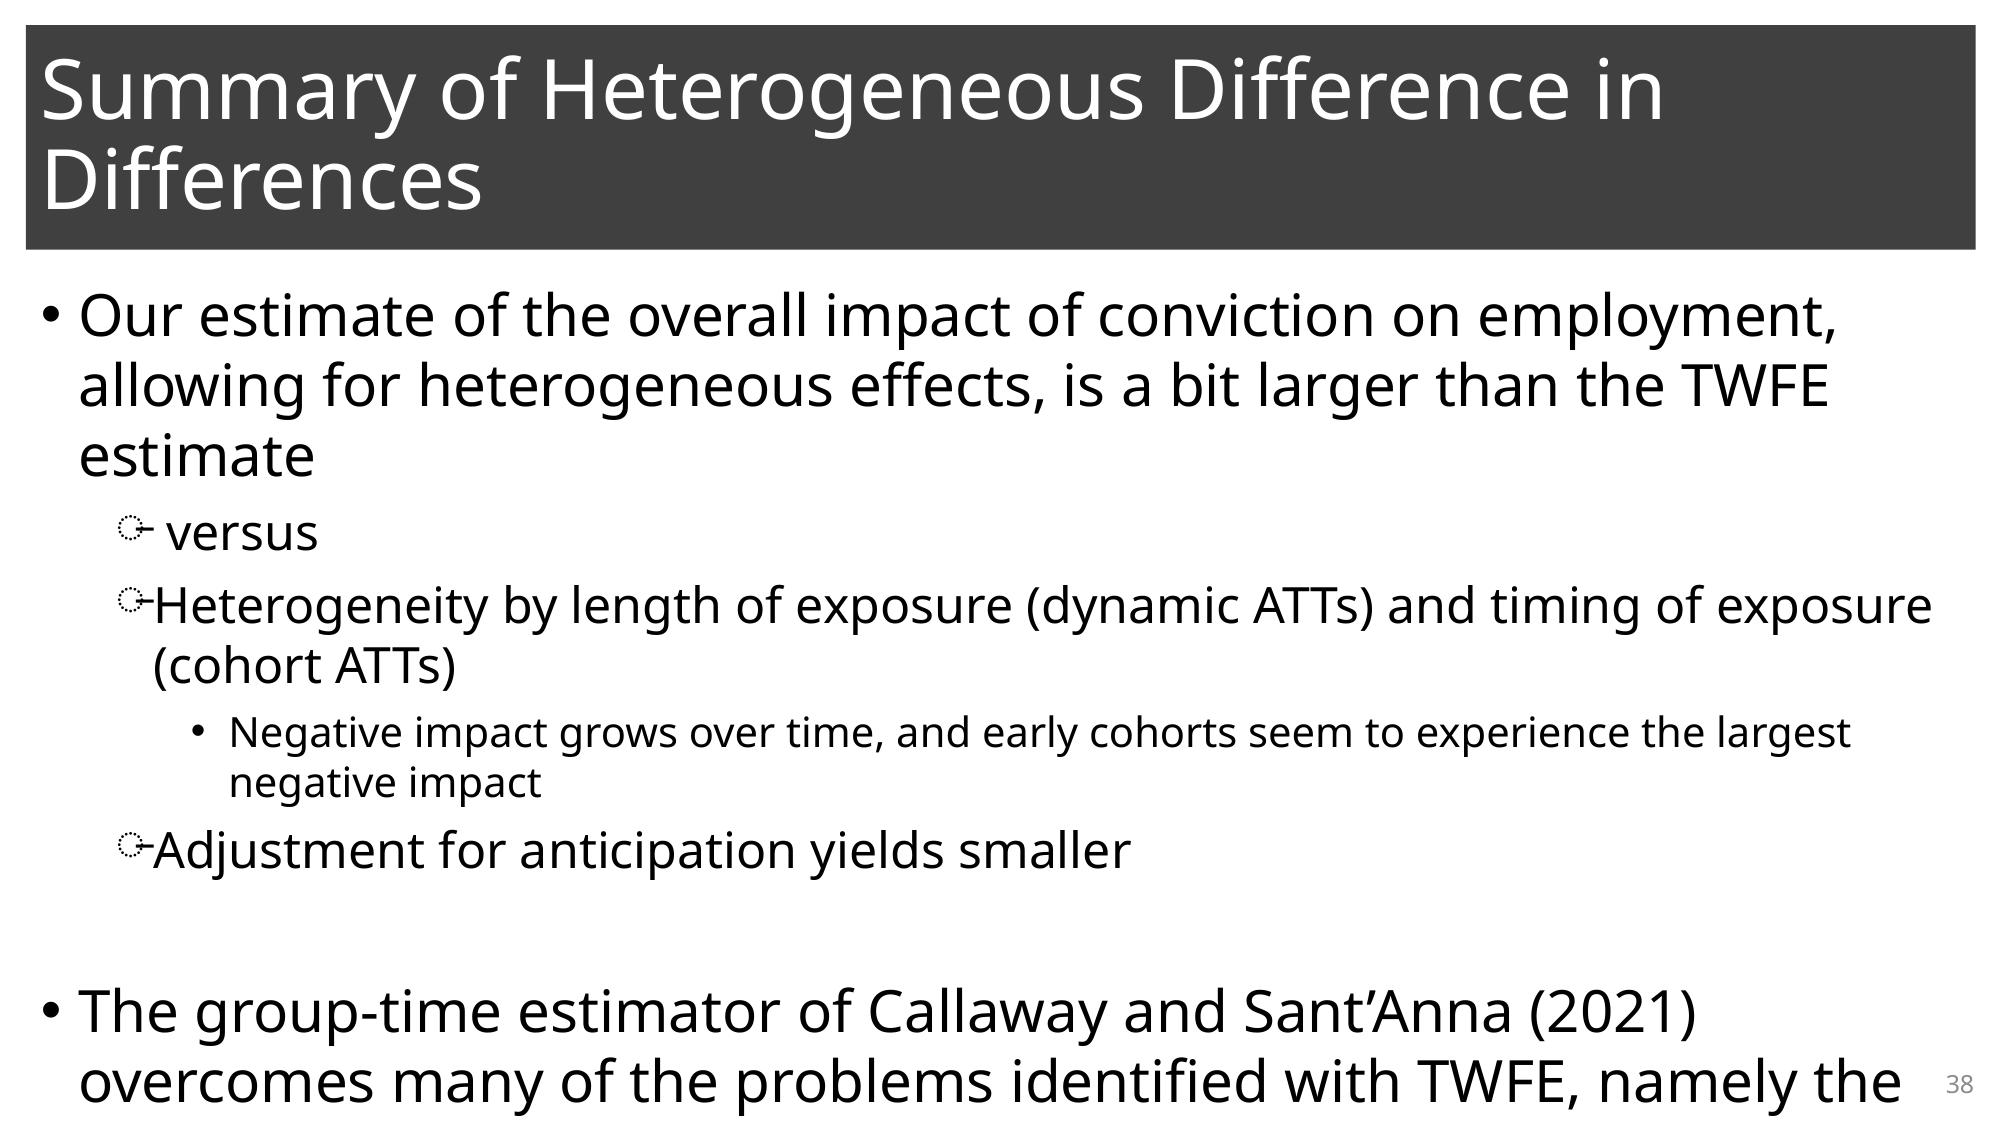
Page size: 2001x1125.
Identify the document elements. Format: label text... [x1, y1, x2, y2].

slide_number 38 [1463, 1055, 1990, 1116]
title Summary of Heterogeneous Difference in Differences [25, 25, 1976, 250]
